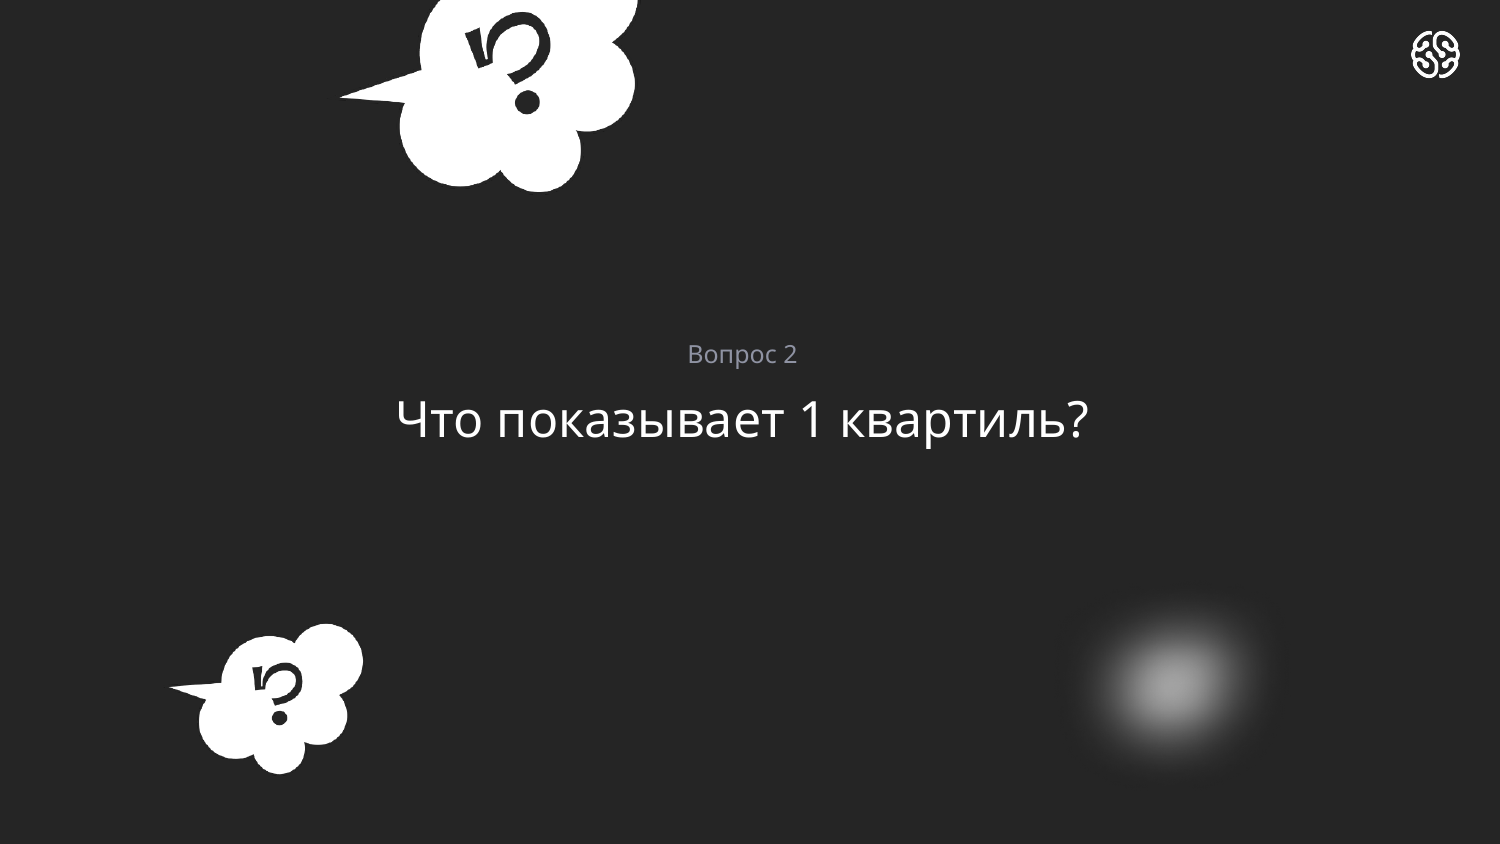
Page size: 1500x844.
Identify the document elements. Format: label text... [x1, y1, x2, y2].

title Вопрос 2 [88, 320, 1412, 384]
title Что показывает 1 квартиль? [88, 384, 1412, 472]
picture [0, 0, 1500, 844]
